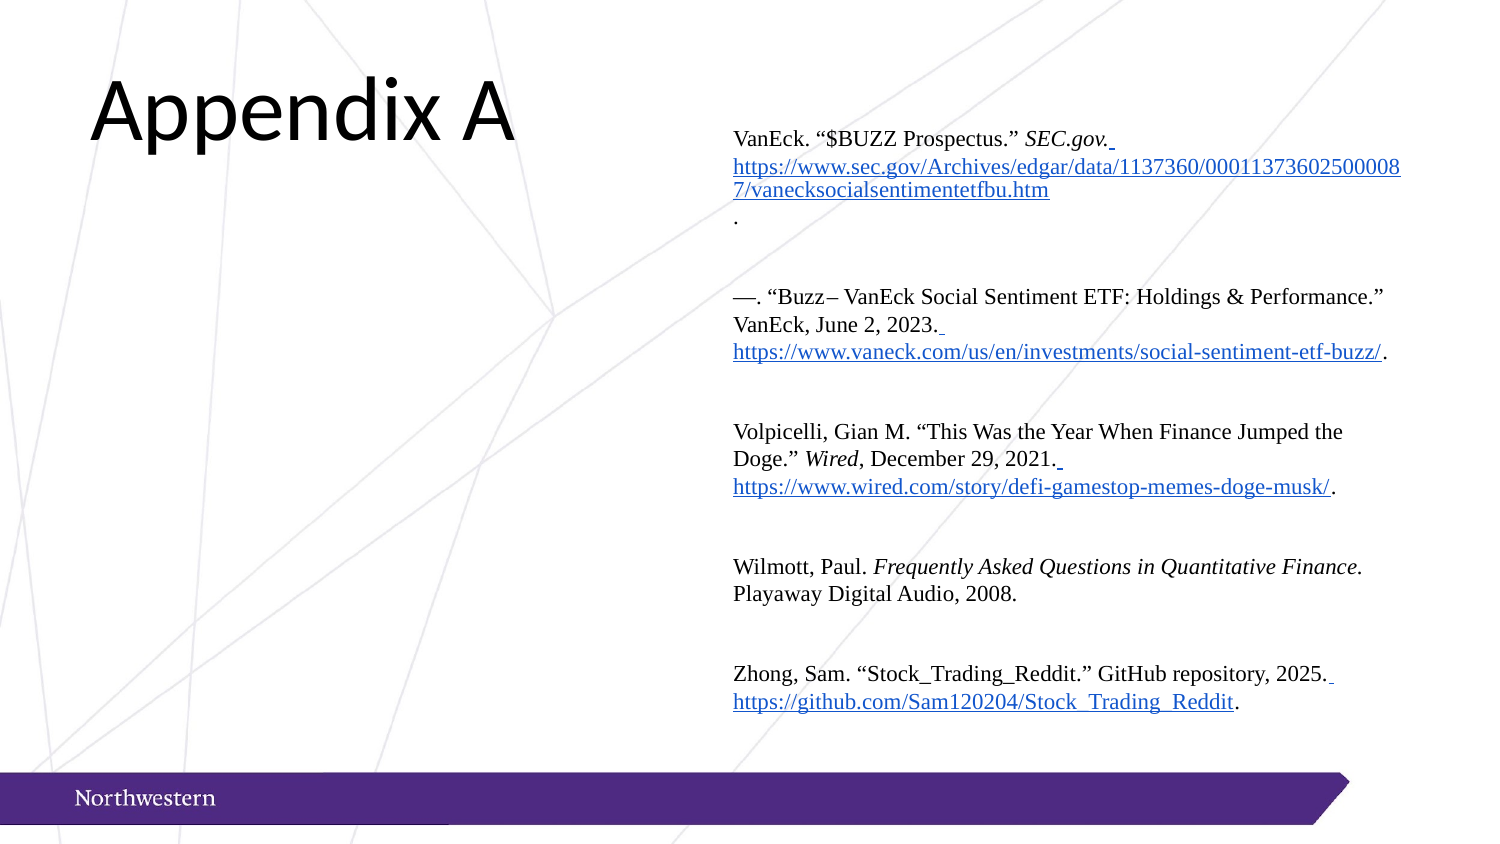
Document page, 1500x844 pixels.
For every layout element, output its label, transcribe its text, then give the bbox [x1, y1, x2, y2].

picture [0, 0, 1500, 844]
title Appendix A [75, 33, 718, 175]
text_box VanEck. “$BUZZ Prospectus.” SEC.gov. https://www.sec.gov/Archives/edgar/data/1137360/000113736025000087/vanecksocialsentimentetfbu.htm. —. “Buzz – VanEck Social Sentiment ETF: Holdings & Performance.” VanEck, June 2, 2023. https://www.vaneck.com/us/en/investments/social-sentiment-etf-buzz/. Volpicelli, Gian M. “This Was the Year When Finance Jumped the Doge.” Wired, December 29, 2021. https://www.wired.com/story/defi-gamestop-memes-doge-musk/. Wilmott, Paul. Frequently Asked Questions in Quantitative Finance. Playaway Digital Audio, 2008. Zhong, Sam. “Stock_Trading_Reddit.” GitHub repository, 2025. https://github.com/Sam120204/Stock_Trading_Reddit. [718, 29, 1426, 750]
